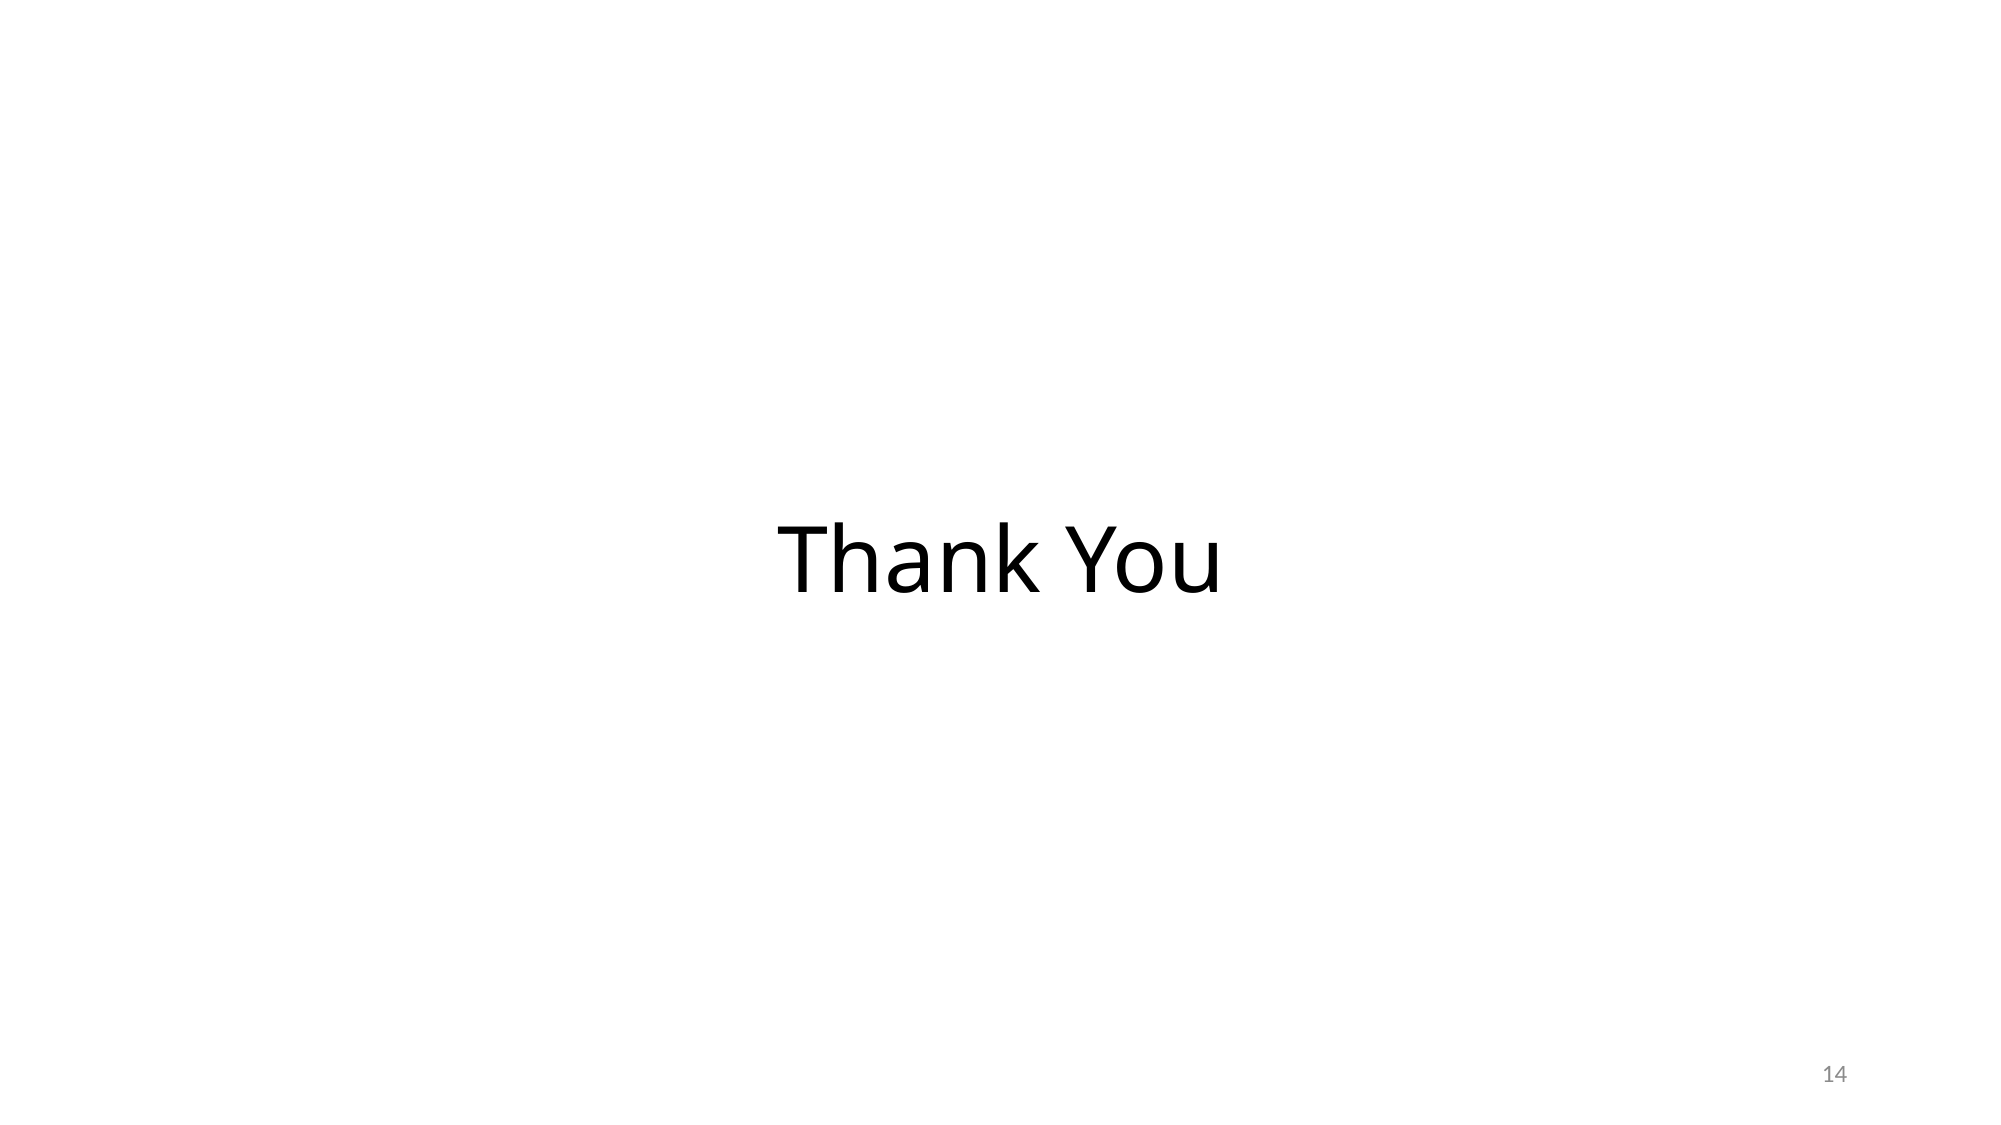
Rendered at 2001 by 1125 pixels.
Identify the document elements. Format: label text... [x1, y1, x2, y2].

title Thank You [137, 453, 1863, 672]
slide_number 14 [1412, 1042, 1863, 1103]
